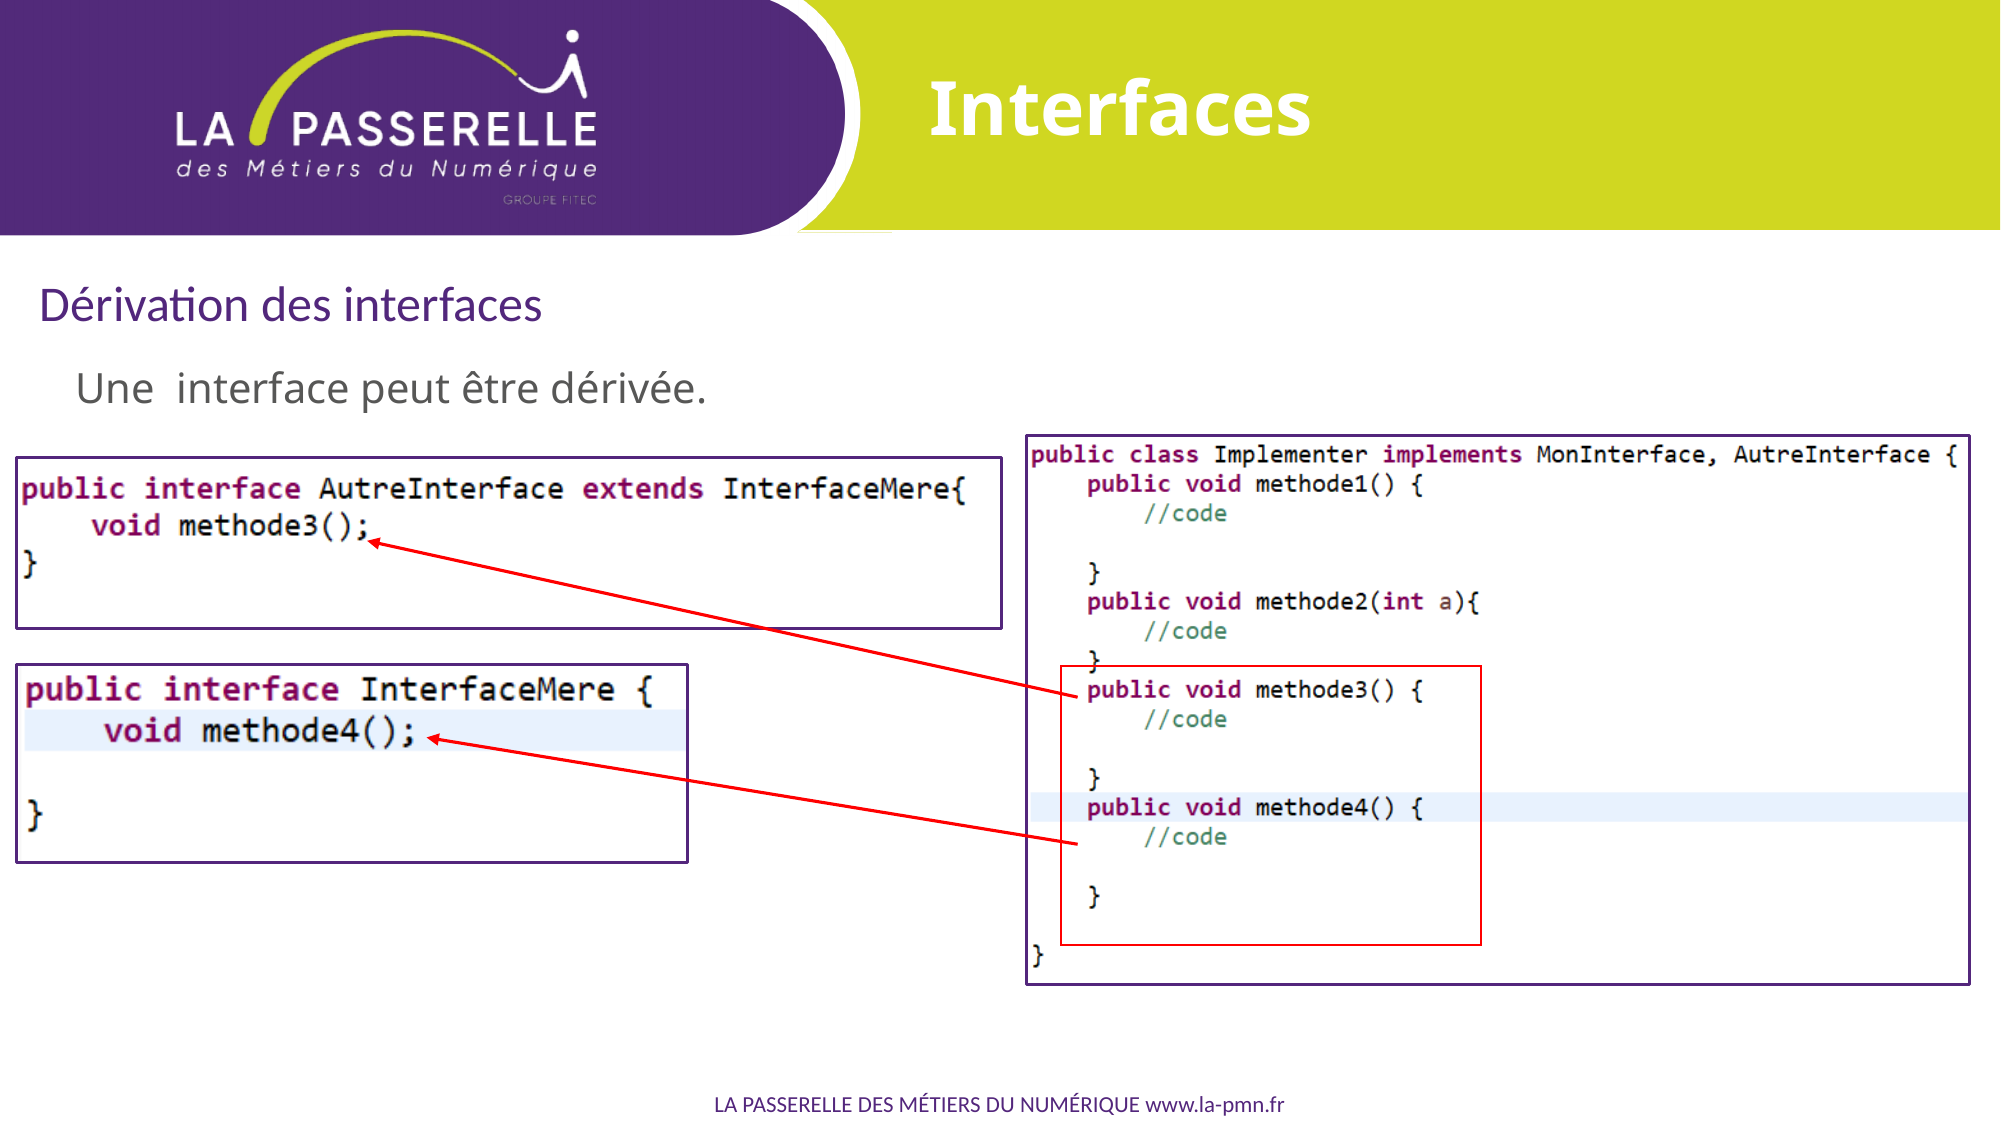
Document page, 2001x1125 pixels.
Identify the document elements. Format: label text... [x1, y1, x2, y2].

picture [0, 0, 892, 264]
picture [18, 665, 367, 861]
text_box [367, 437, 1968, 983]
text_box Une interface peut être dérivée. [57, 353, 1453, 421]
text_box Interfaces [915, 63, 1511, 154]
picture [18, 459, 367, 627]
text_box Dérivation des interfaces [25, 264, 890, 351]
text_box LA PASSERELLE DES MÉTIERS DU NUMÉRIQUE www.la-pmn.fr [0, 1082, 2000, 1125]
